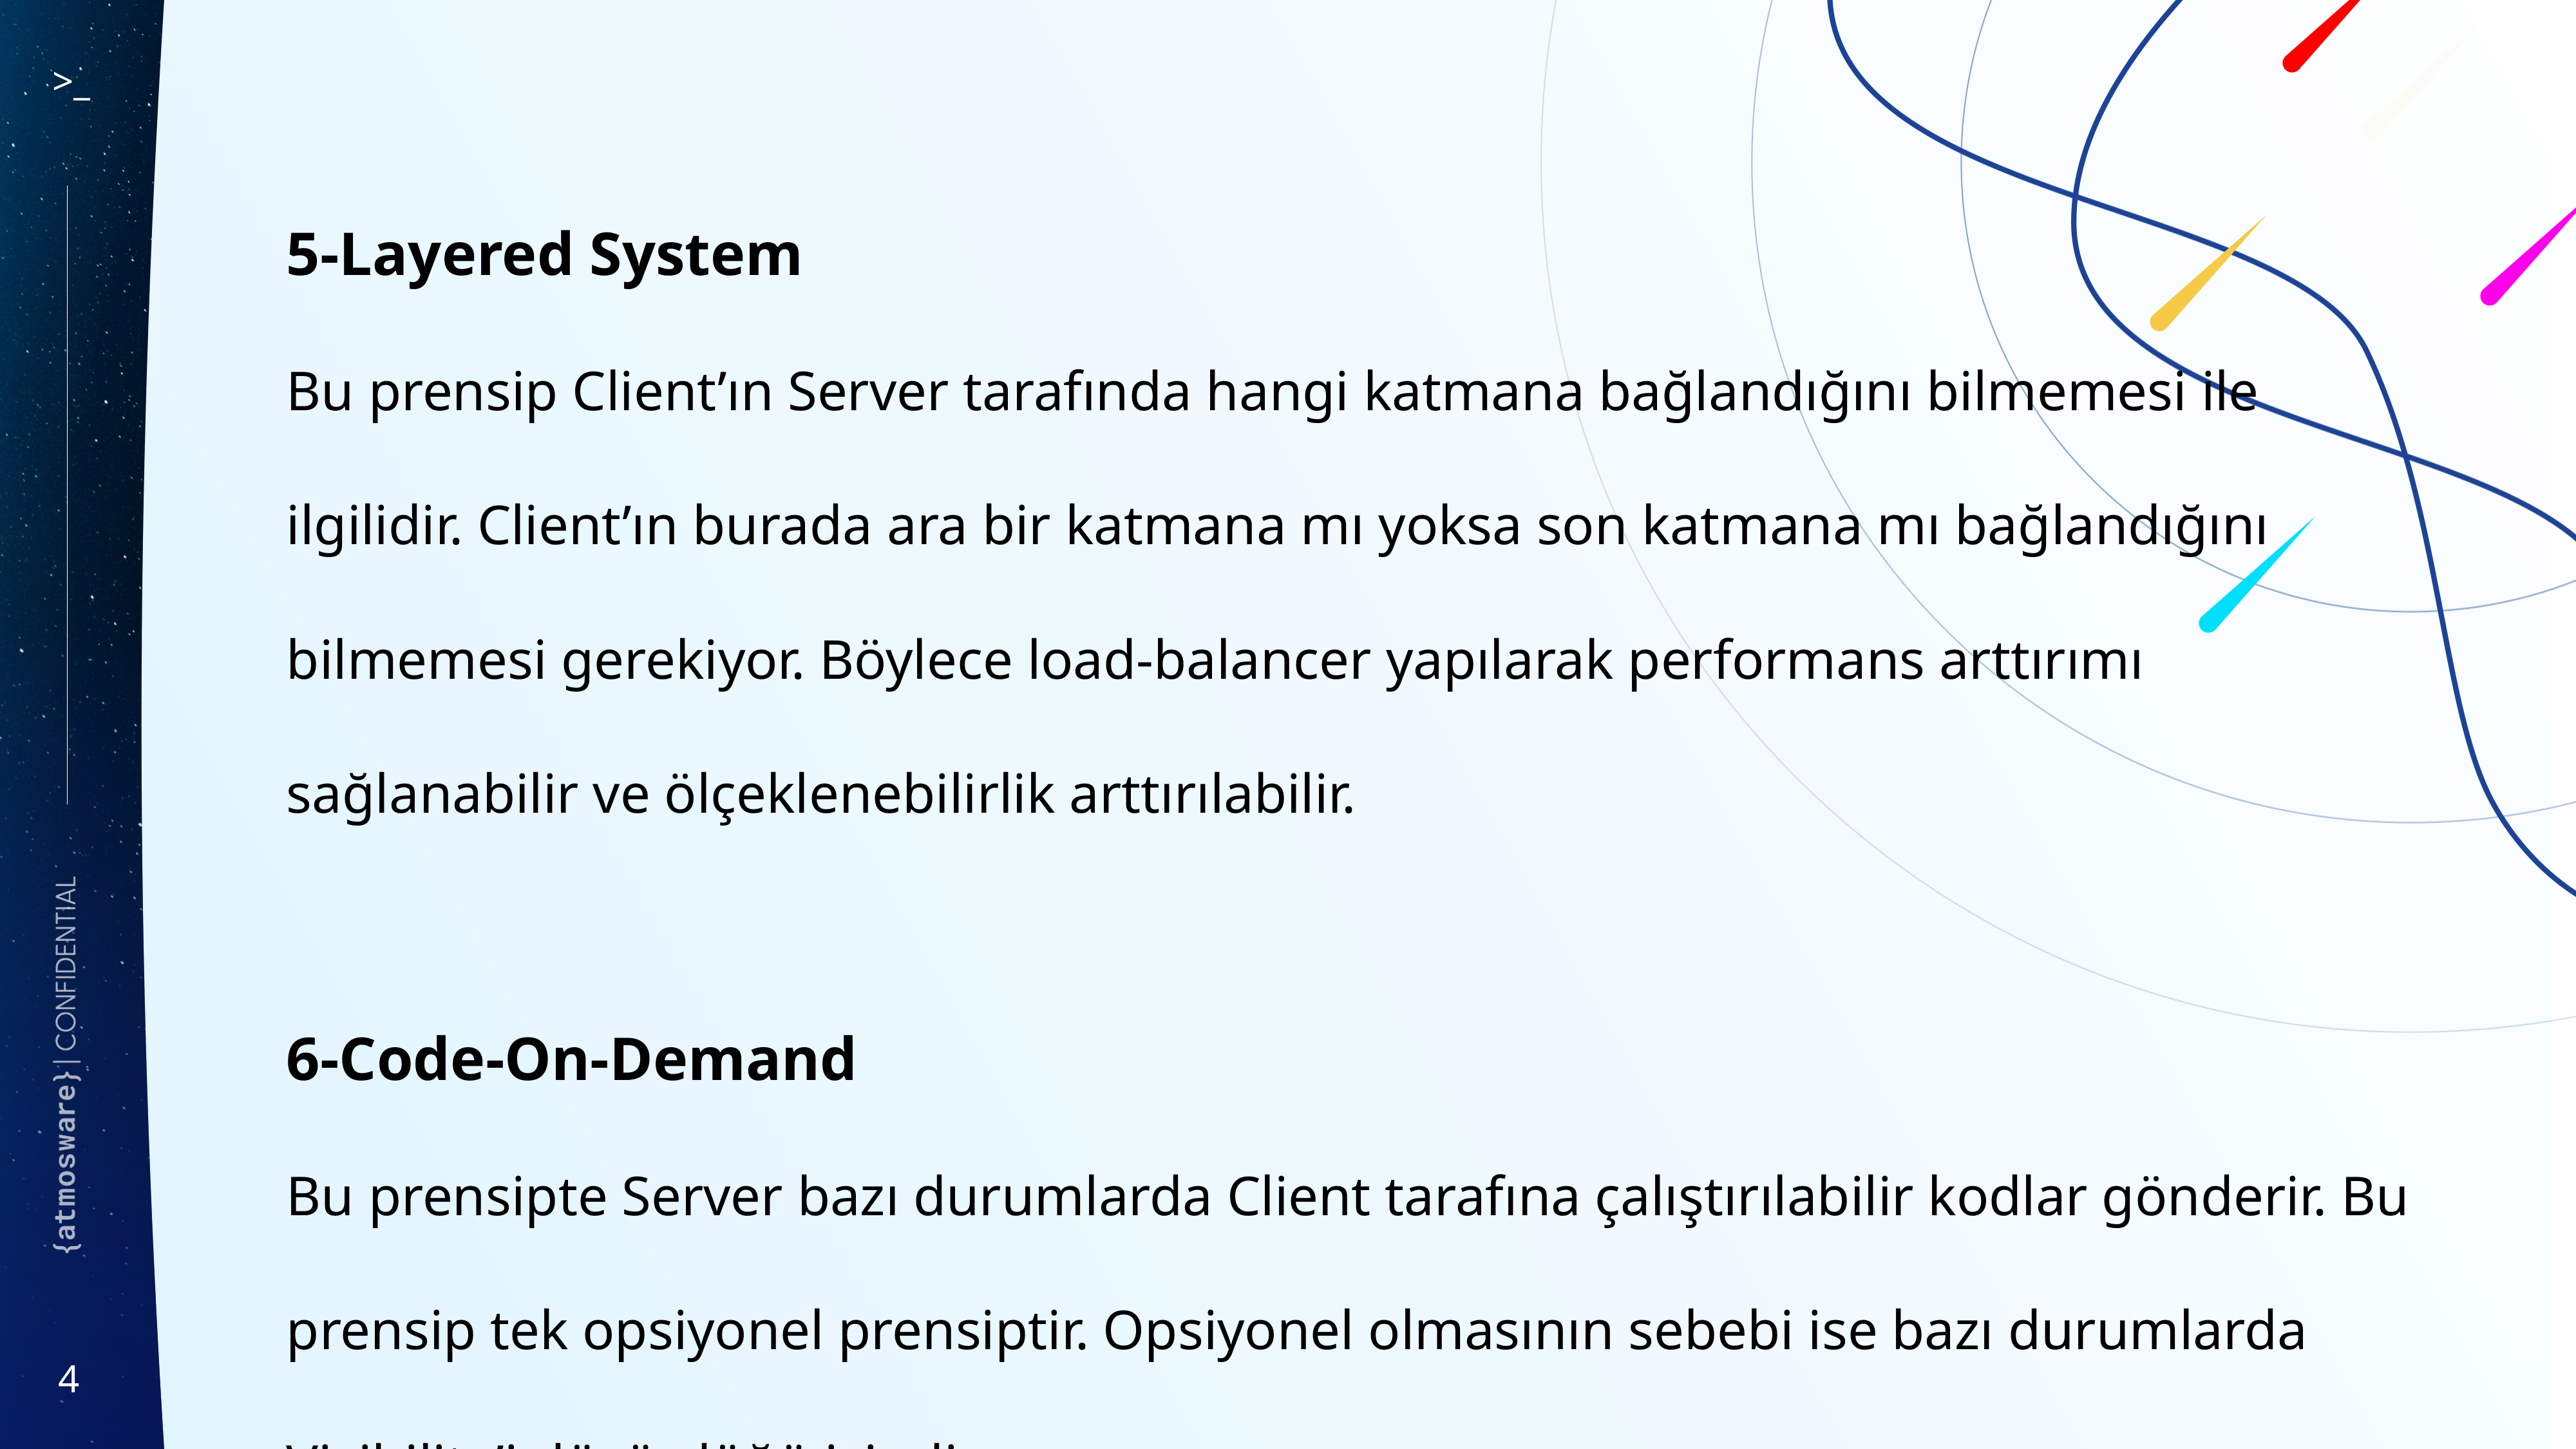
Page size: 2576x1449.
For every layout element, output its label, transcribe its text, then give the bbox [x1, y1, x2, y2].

text_box 5-Layered System Bu prensip Client’ın Server tarafında hangi katmana bağlandığını bilmemesi ile ilgilidir. Client’ın burada ara bir katmana mı yoksa son katmana mı bağlandığını bilmemesi gerekiyor. Böylece load-balancer yapılarak performans arttırımı sağlanabilir ve ölçeklenebilirlik arttırılabilir. 6-Code-On-Demand Bu prensipte Server bazı durumlarda Client tarafına çalıştırılabilir kodlar gönderir. Bu prensip tek opsiyonel prensiptir. Opsiyonel olmasının sebebi ise bazı durumlarda Visibility’i düşürdüğü içindir. [281, 147, 2420, 1449]
text_box 4 [52, 1260, 122, 1406]
picture [0, 0, 2576, 1449]
